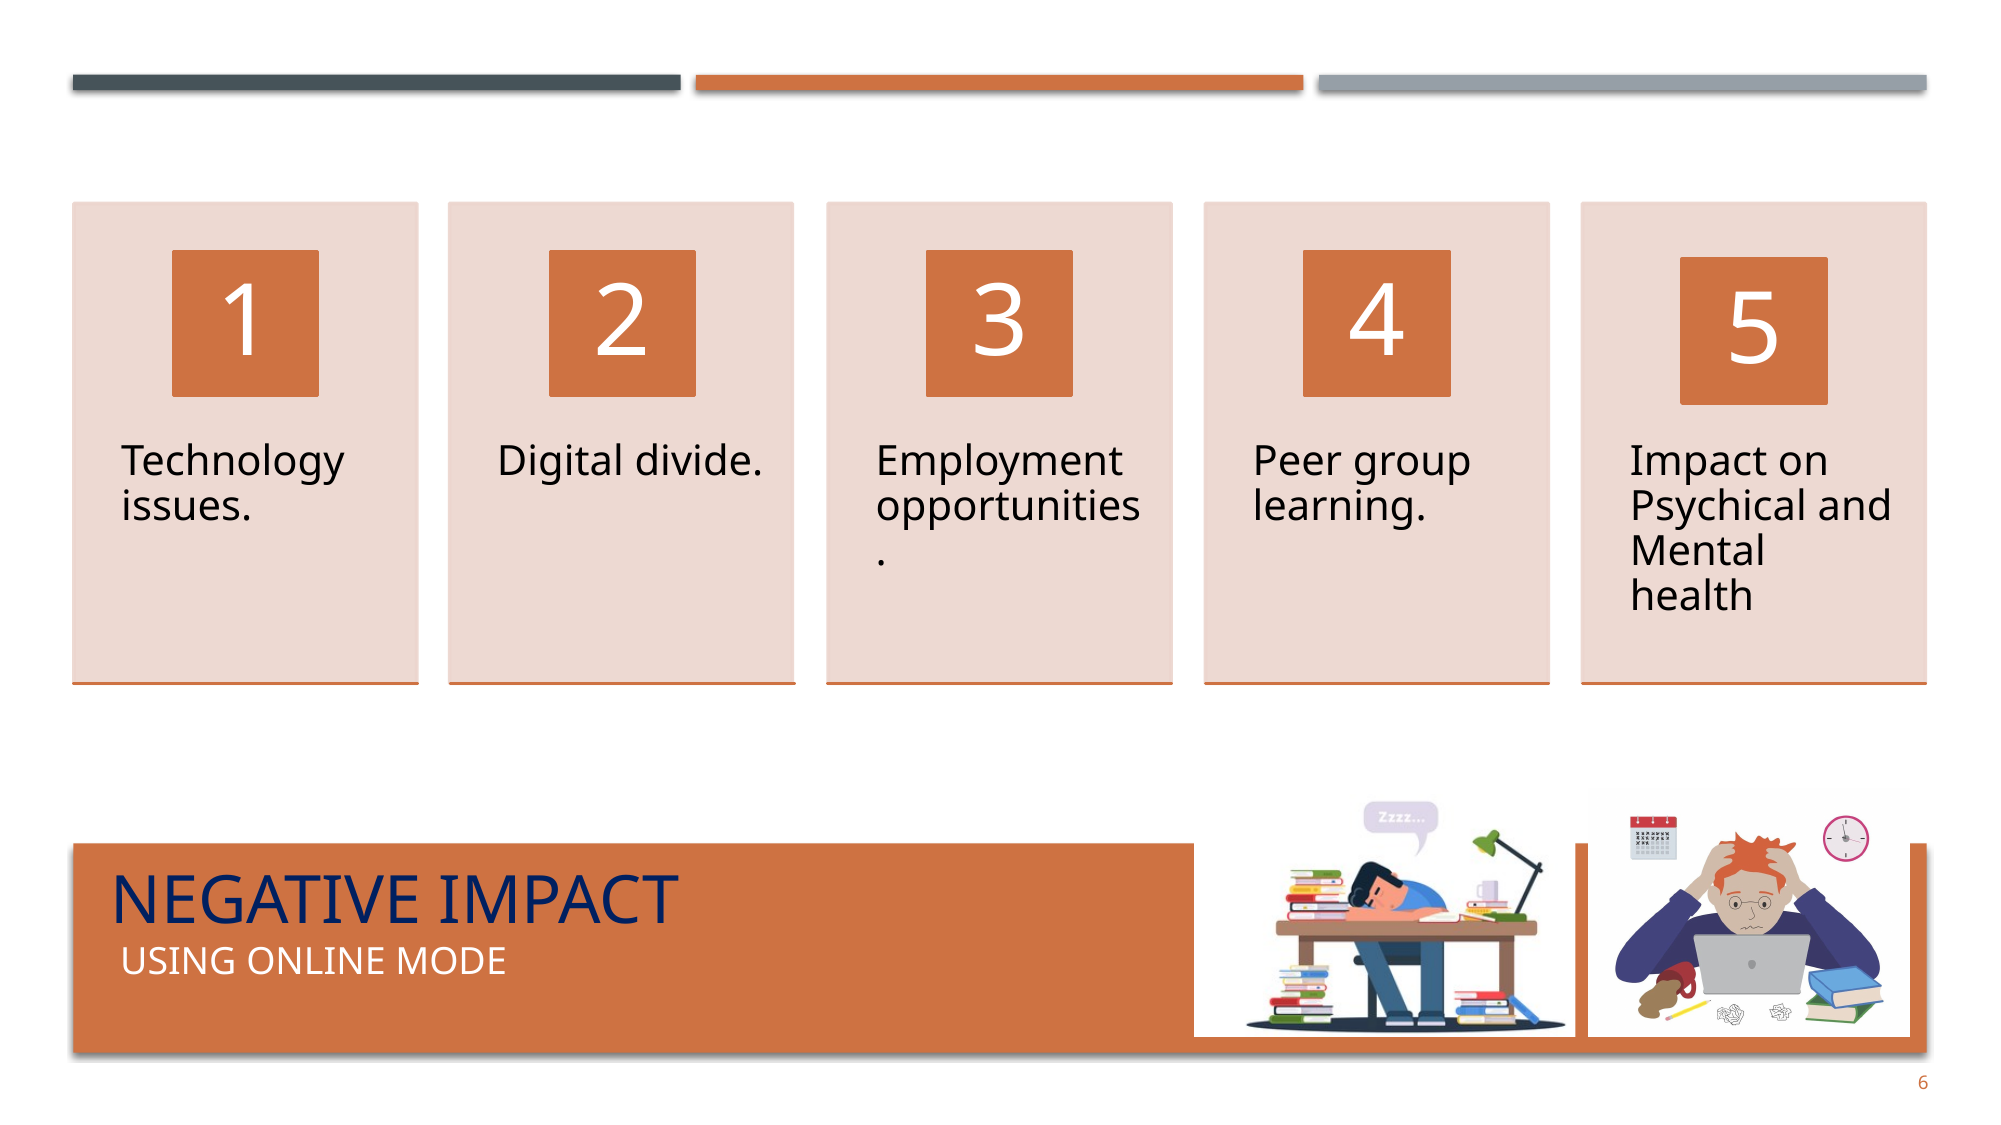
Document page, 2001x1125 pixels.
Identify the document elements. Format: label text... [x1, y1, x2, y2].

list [72, 98, 1927, 789]
title Negative impact Using online mode [95, 863, 901, 977]
slide_number 6 [1770, 1053, 1944, 1114]
picture [1588, 787, 1911, 1037]
picture [1193, 787, 1577, 1038]
